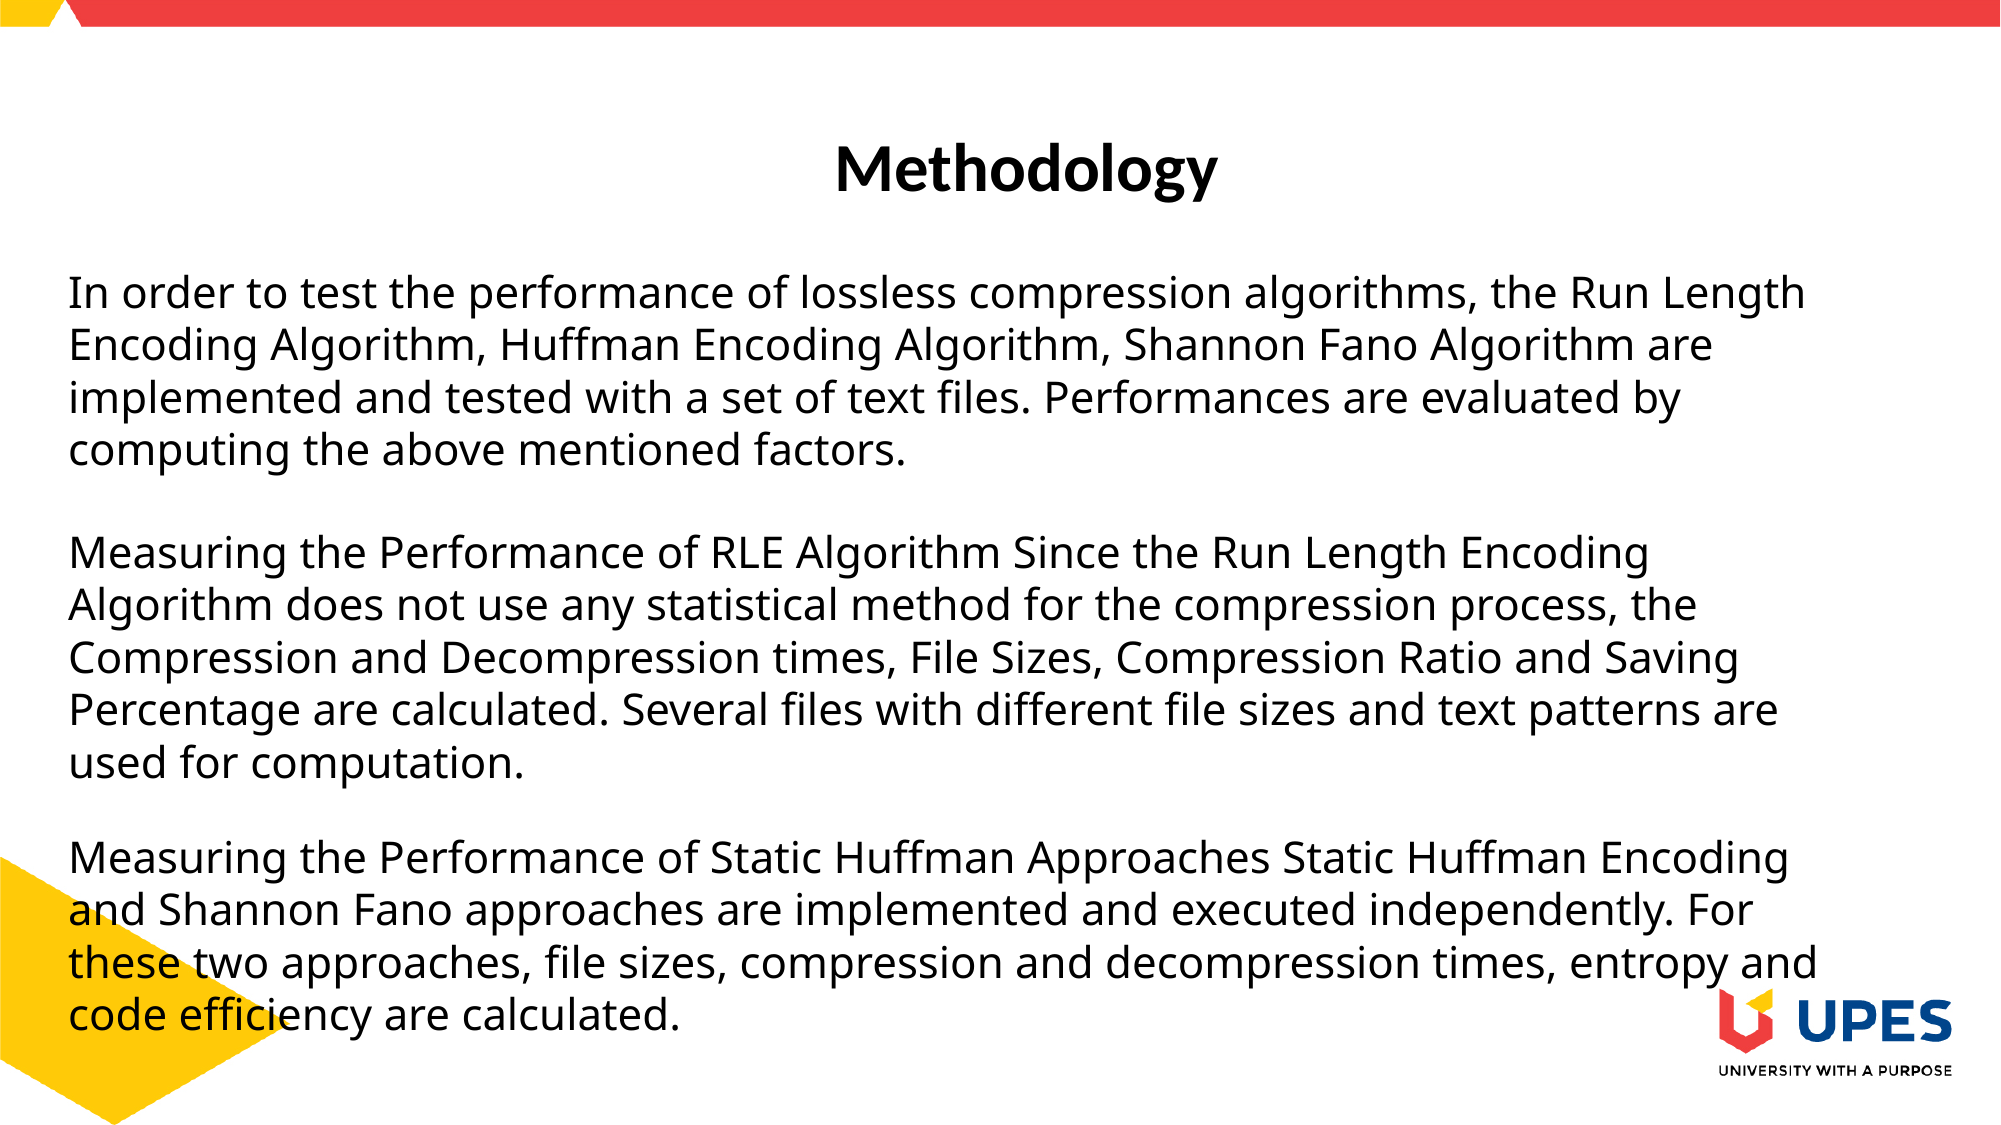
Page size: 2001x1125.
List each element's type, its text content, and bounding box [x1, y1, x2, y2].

title Methodology [124, 69, 1926, 259]
picture [0, 0, 2001, 1125]
list In order to test the performance of lossless compression algorithms, the Run Length Encoding Algorithm, Huffman Encoding Algorithm, Shannon Fano Algorithm are implemented and tested with a set of text files. Performances are evaluated by computing the above mentioned factors. Measuring the Performance of RLE Algorithm Since the Run Length Encoding Algorithm does not use any statistical method for the compression process, the Compression and Decompression times, File Sizes, Compression Ratio and Saving Percentage are calculated. Several files with different file sizes and text patterns are used for computation. Measuring the Performance of Static Huffman Approaches Static Huffman Encoding and Shannon Fano approaches are implemented and executed independently. For these two approaches, file sizes, compression and decompression times, entropy and code efficiency are calculated. [60, 256, 1862, 1000]
